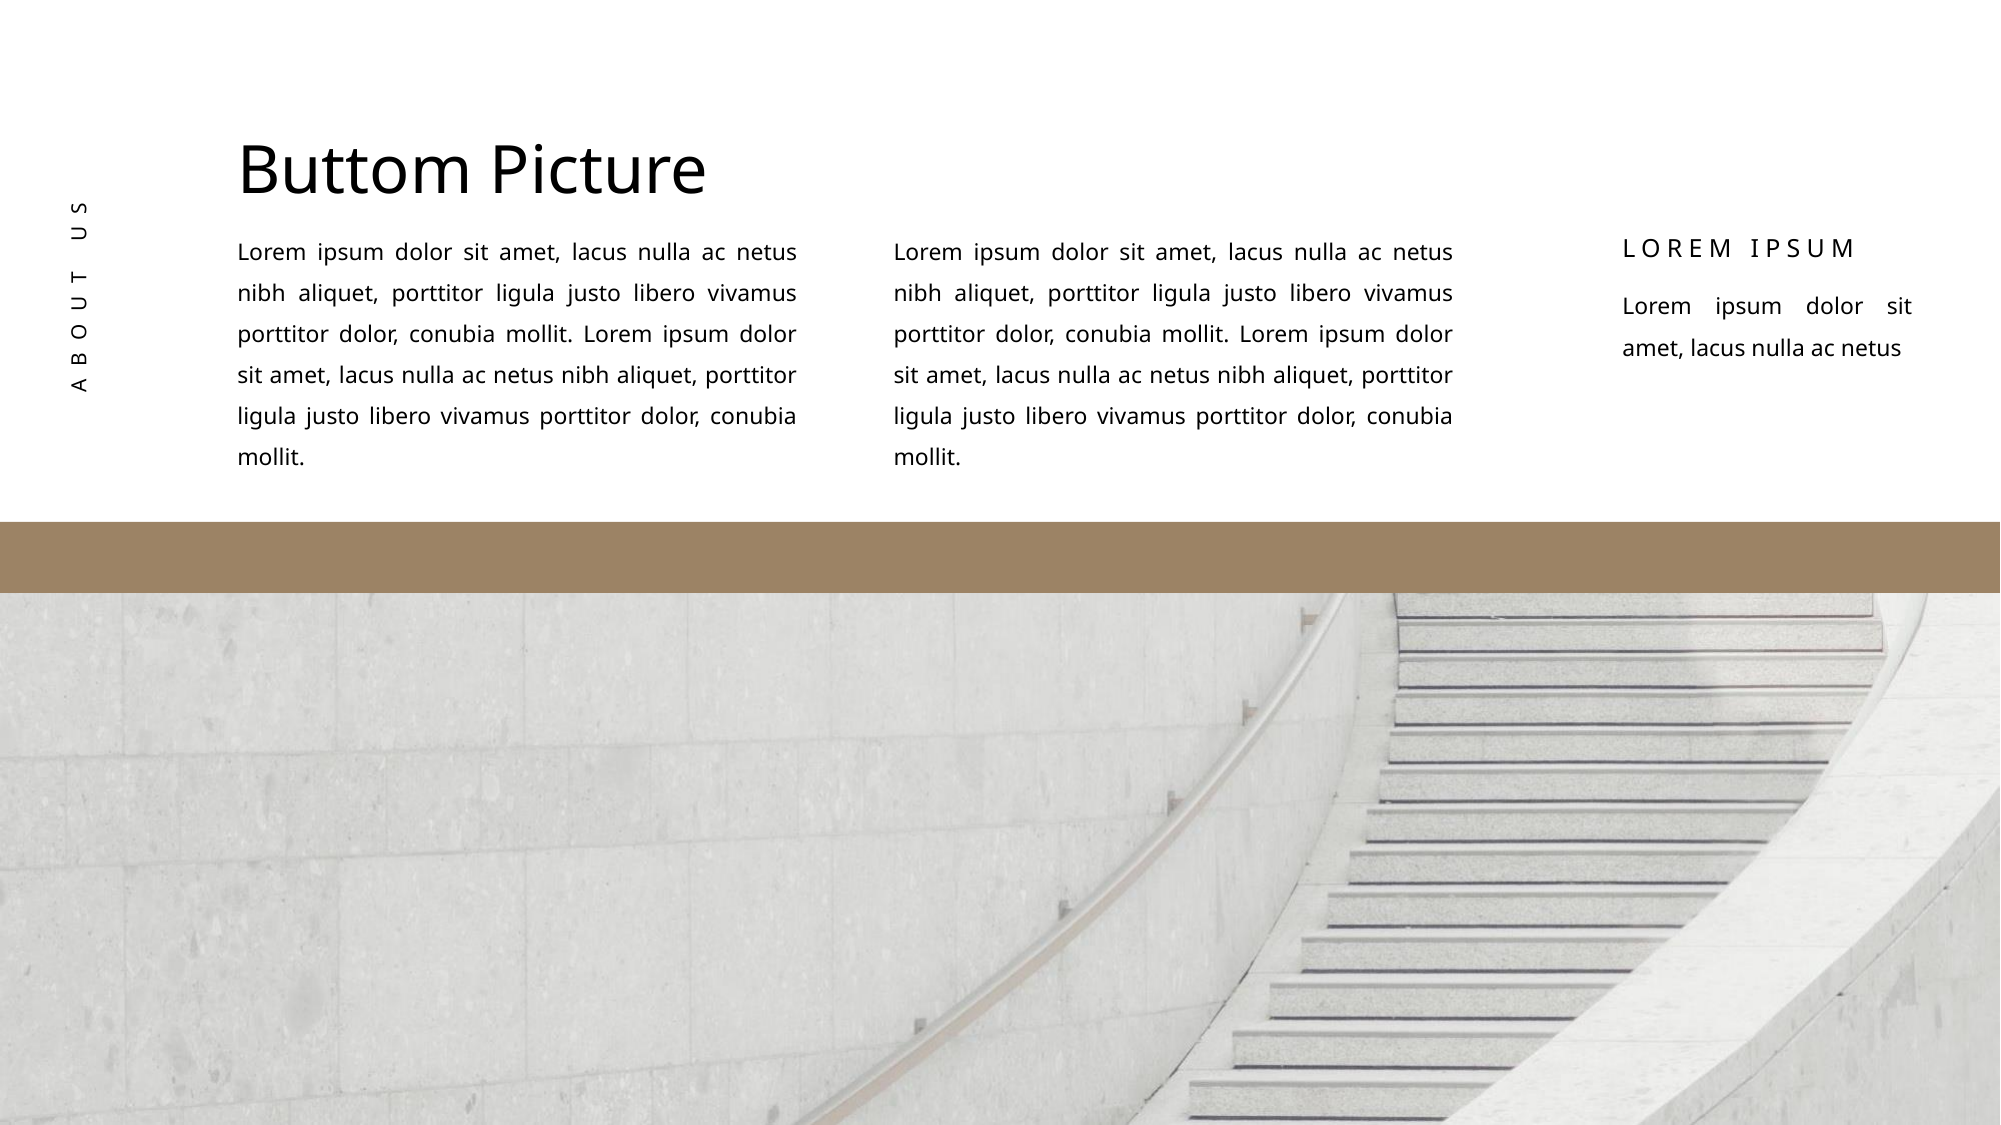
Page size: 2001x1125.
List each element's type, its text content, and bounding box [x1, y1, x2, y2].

text_box LOREM IPSUM [1607, 225, 2000, 271]
text_box ABOUT US [57, 72, 98, 522]
text_box Lorem ipsum dolor sit amet, lacus nulla ac netus [1607, 270, 1928, 368]
text_box Lorem ipsum dolor sit amet, lacus nulla ac netus nibh aliquet, porttitor ligula justo libero vivamus porttitor dolor, conubia mollit. Lorem ipsum dolor sit amet, lacus nulla ac netus nibh aliquet, porttitor ligula justo libero vivamus porttitor dolor, conubia mollit. [222, 215, 813, 478]
text_box Lorem ipsum dolor sit amet, lacus nulla ac netus nibh aliquet, porttitor ligula justo libero vivamus porttitor dolor, conubia mollit. Lorem ipsum dolor sit amet, lacus nulla ac netus nibh aliquet, porttitor ligula justo libero vivamus porttitor dolor, conubia mollit. [878, 215, 1469, 478]
picture [0, 593, 2000, 1125]
text_box [0, 521, 2000, 593]
text_box Buttom Picture [222, 120, 854, 215]
